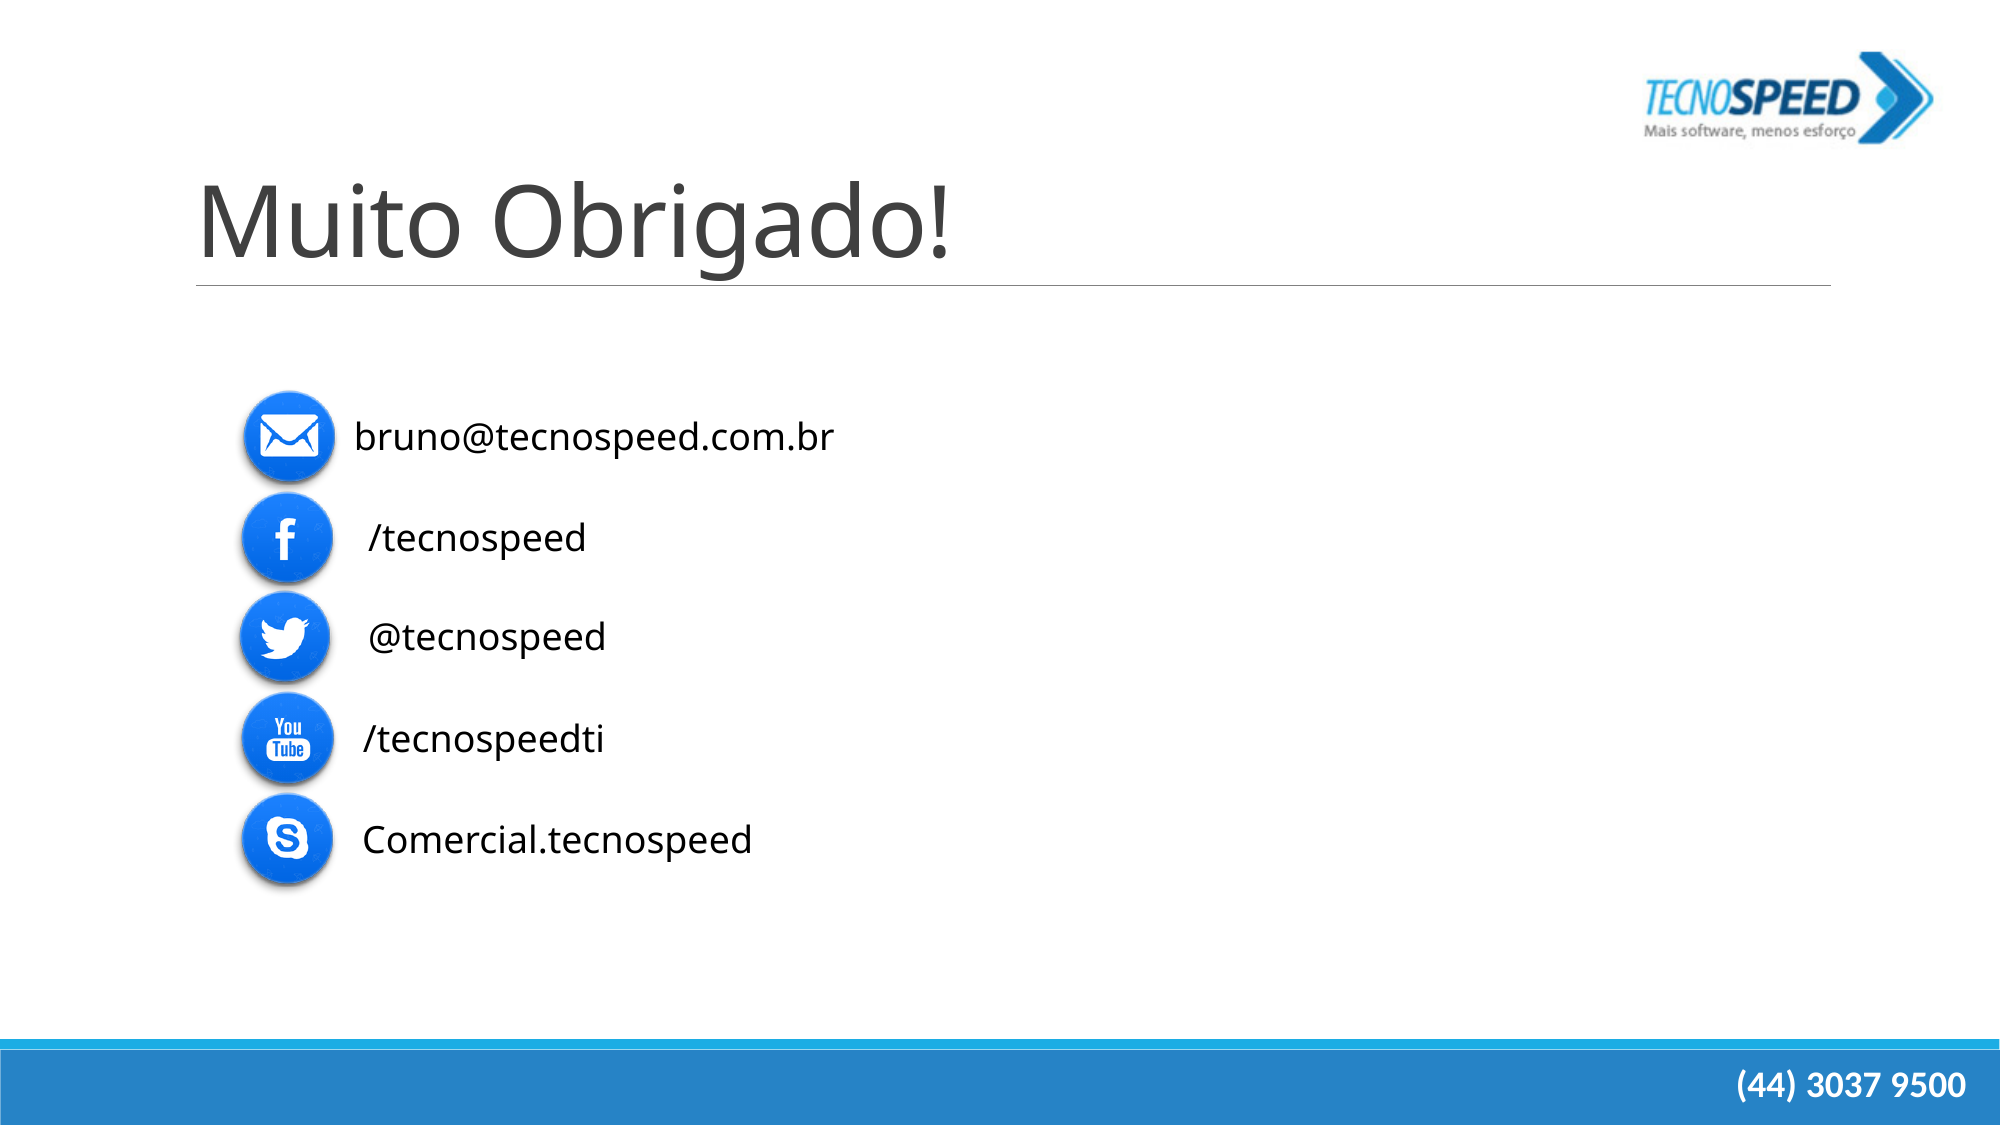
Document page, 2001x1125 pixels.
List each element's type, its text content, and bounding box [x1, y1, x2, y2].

picture [239, 386, 338, 485]
picture [235, 587, 334, 686]
picture [237, 687, 338, 788]
picture [237, 487, 336, 586]
text_box bruno@tecnospeed.com.br [347, 405, 850, 466]
text_box Comercial.tecnospeed [347, 808, 768, 868]
text_box /tecnospeed [353, 506, 603, 567]
text_box @tecnospeed [353, 605, 622, 666]
text_box /tecnospeedti [348, 707, 621, 767]
picture [1642, 48, 1966, 158]
title Muito Obrigado! [180, 47, 1830, 285]
picture [237, 789, 336, 888]
footer (44) 3037 9500 [1190, 1052, 1982, 1113]
